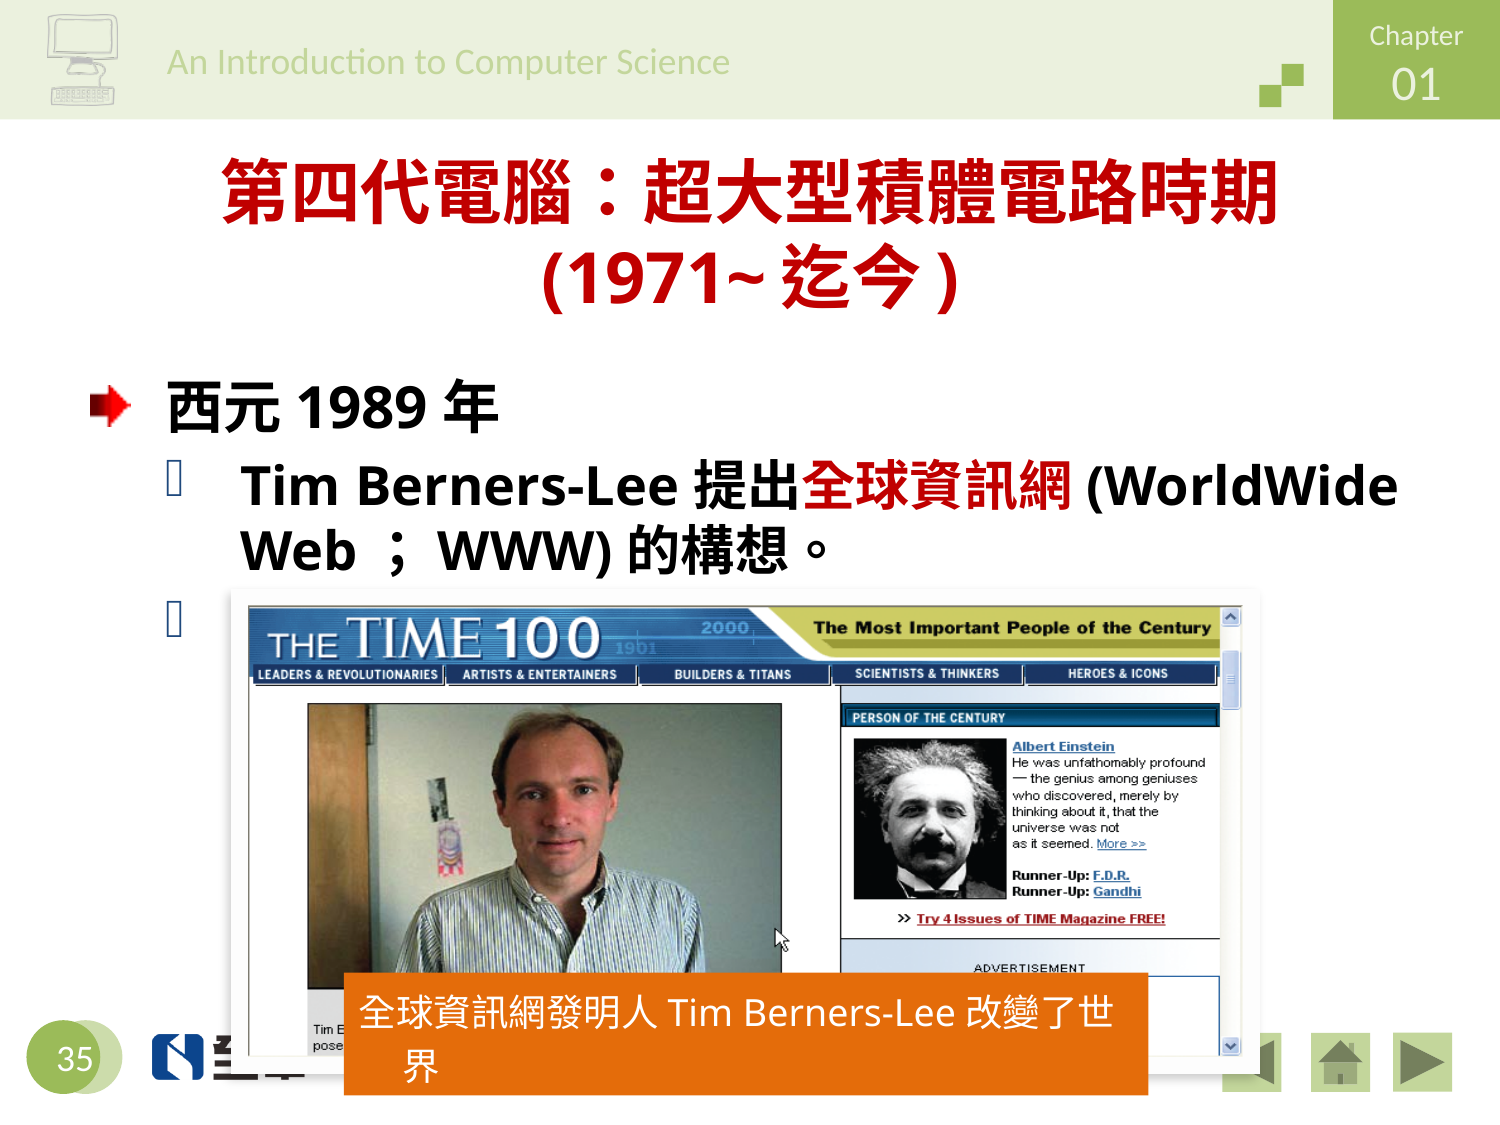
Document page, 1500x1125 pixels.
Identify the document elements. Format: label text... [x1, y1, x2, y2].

picture [47, 14, 118, 106]
picture [247, 605, 1244, 1058]
text_box 全球資訊網發明人Tim Berners-Lee改變了世界 [343, 1065, 1149, 1096]
picture [90, 385, 131, 427]
list 西元1989年 Tim Berners-Lee提出全球資訊網(WorldWide Web；WWW)的構想。 Intel推出80486，簡稱486。 [75, 363, 1425, 1005]
title 第四代電腦：超大型積體電路時期 (1971~迄今) [75, 138, 1425, 327]
picture [152, 1034, 307, 1080]
